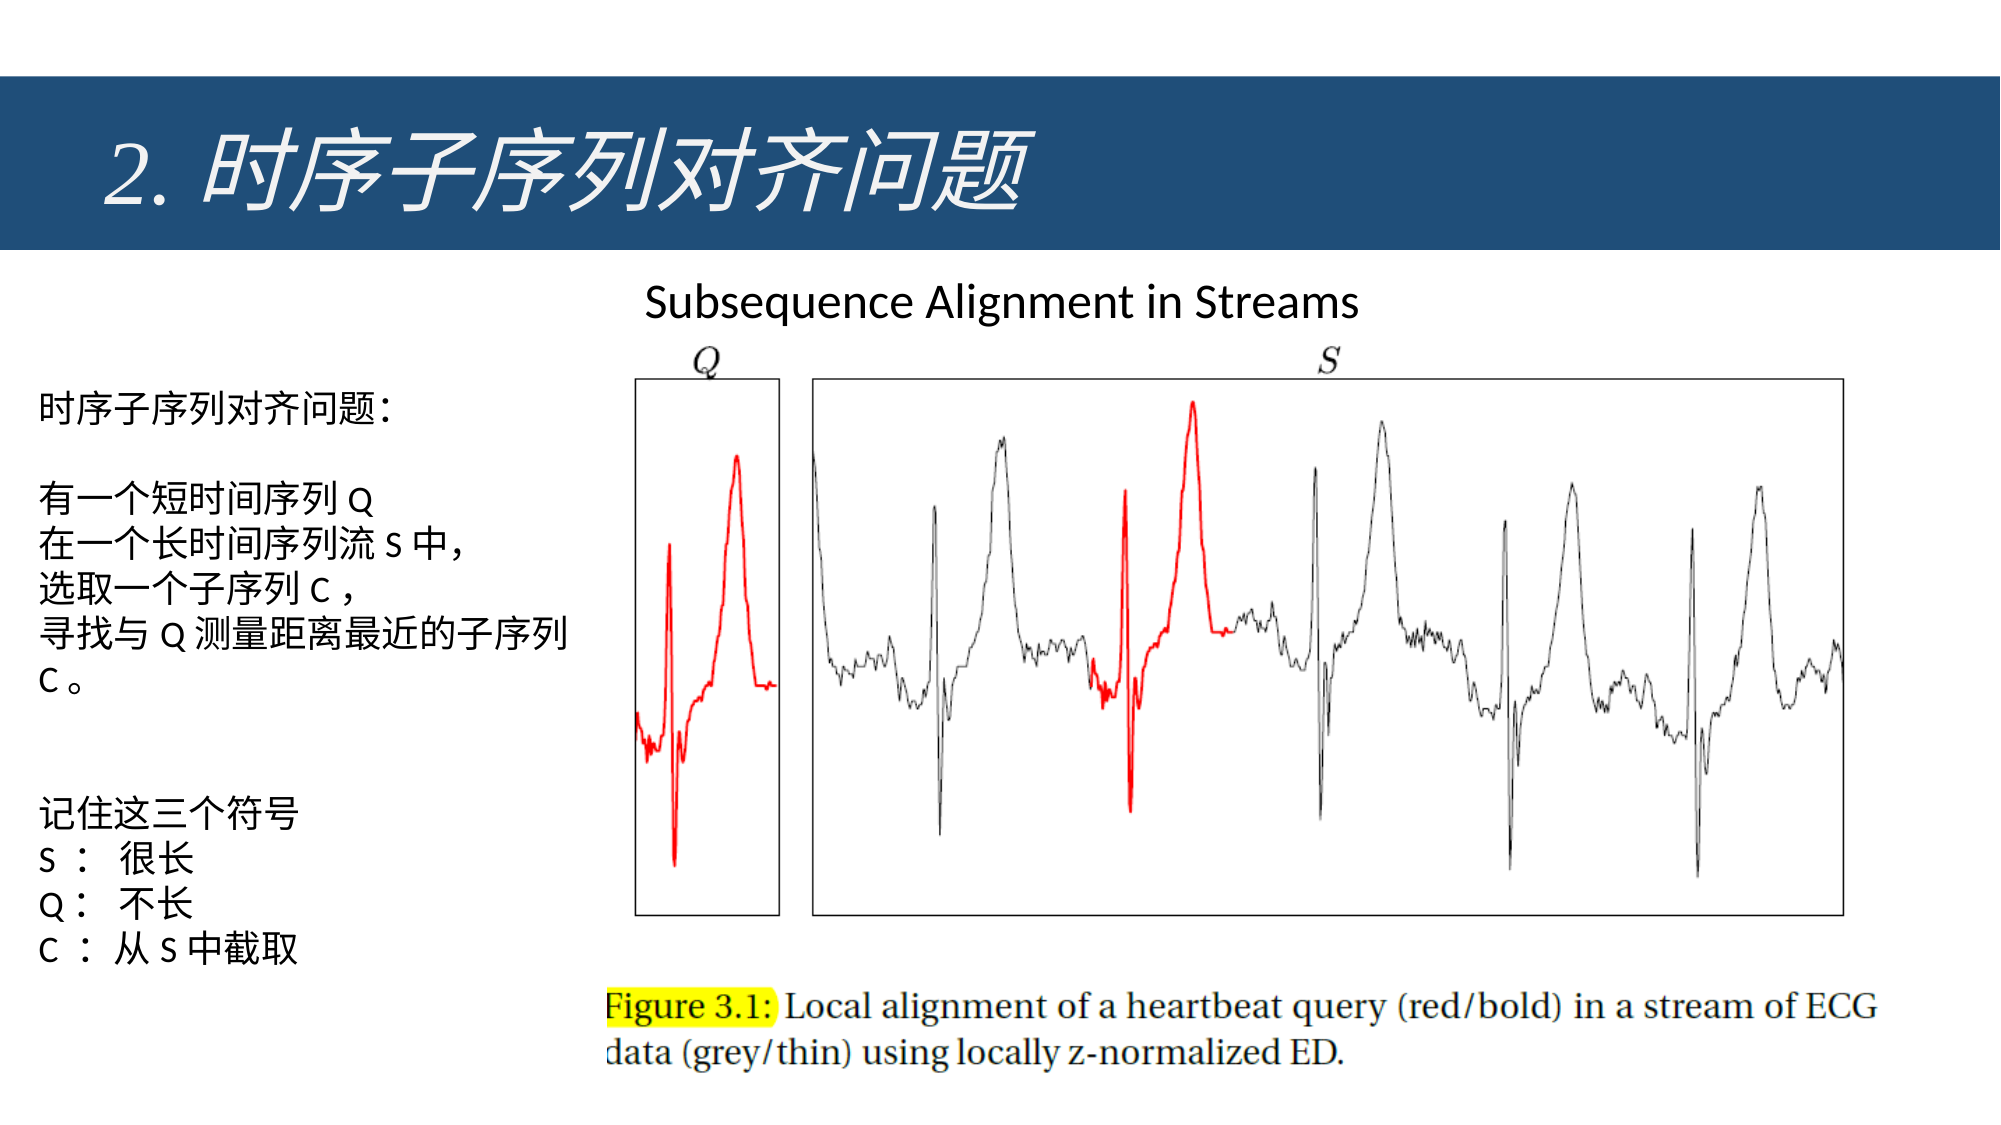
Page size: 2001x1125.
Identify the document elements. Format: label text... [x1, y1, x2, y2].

title 2.时序子序列对齐问题 [89, 66, 1815, 285]
picture [607, 331, 1889, 1084]
text_box [1815, 75, 2000, 251]
text_box Subsequence Alignment in Streams [629, 261, 1386, 331]
text_box [0, 75, 89, 251]
text_box 时序子序列对齐问题： 有一个短时间序列Q 在一个长时间序列流S中， 选取一个子序列C， 寻找与Q测量距离最近的子序列C。 记住这三个符号 S ： 很长 Q： 不长 C ：从S中截取 [23, 377, 594, 1113]
